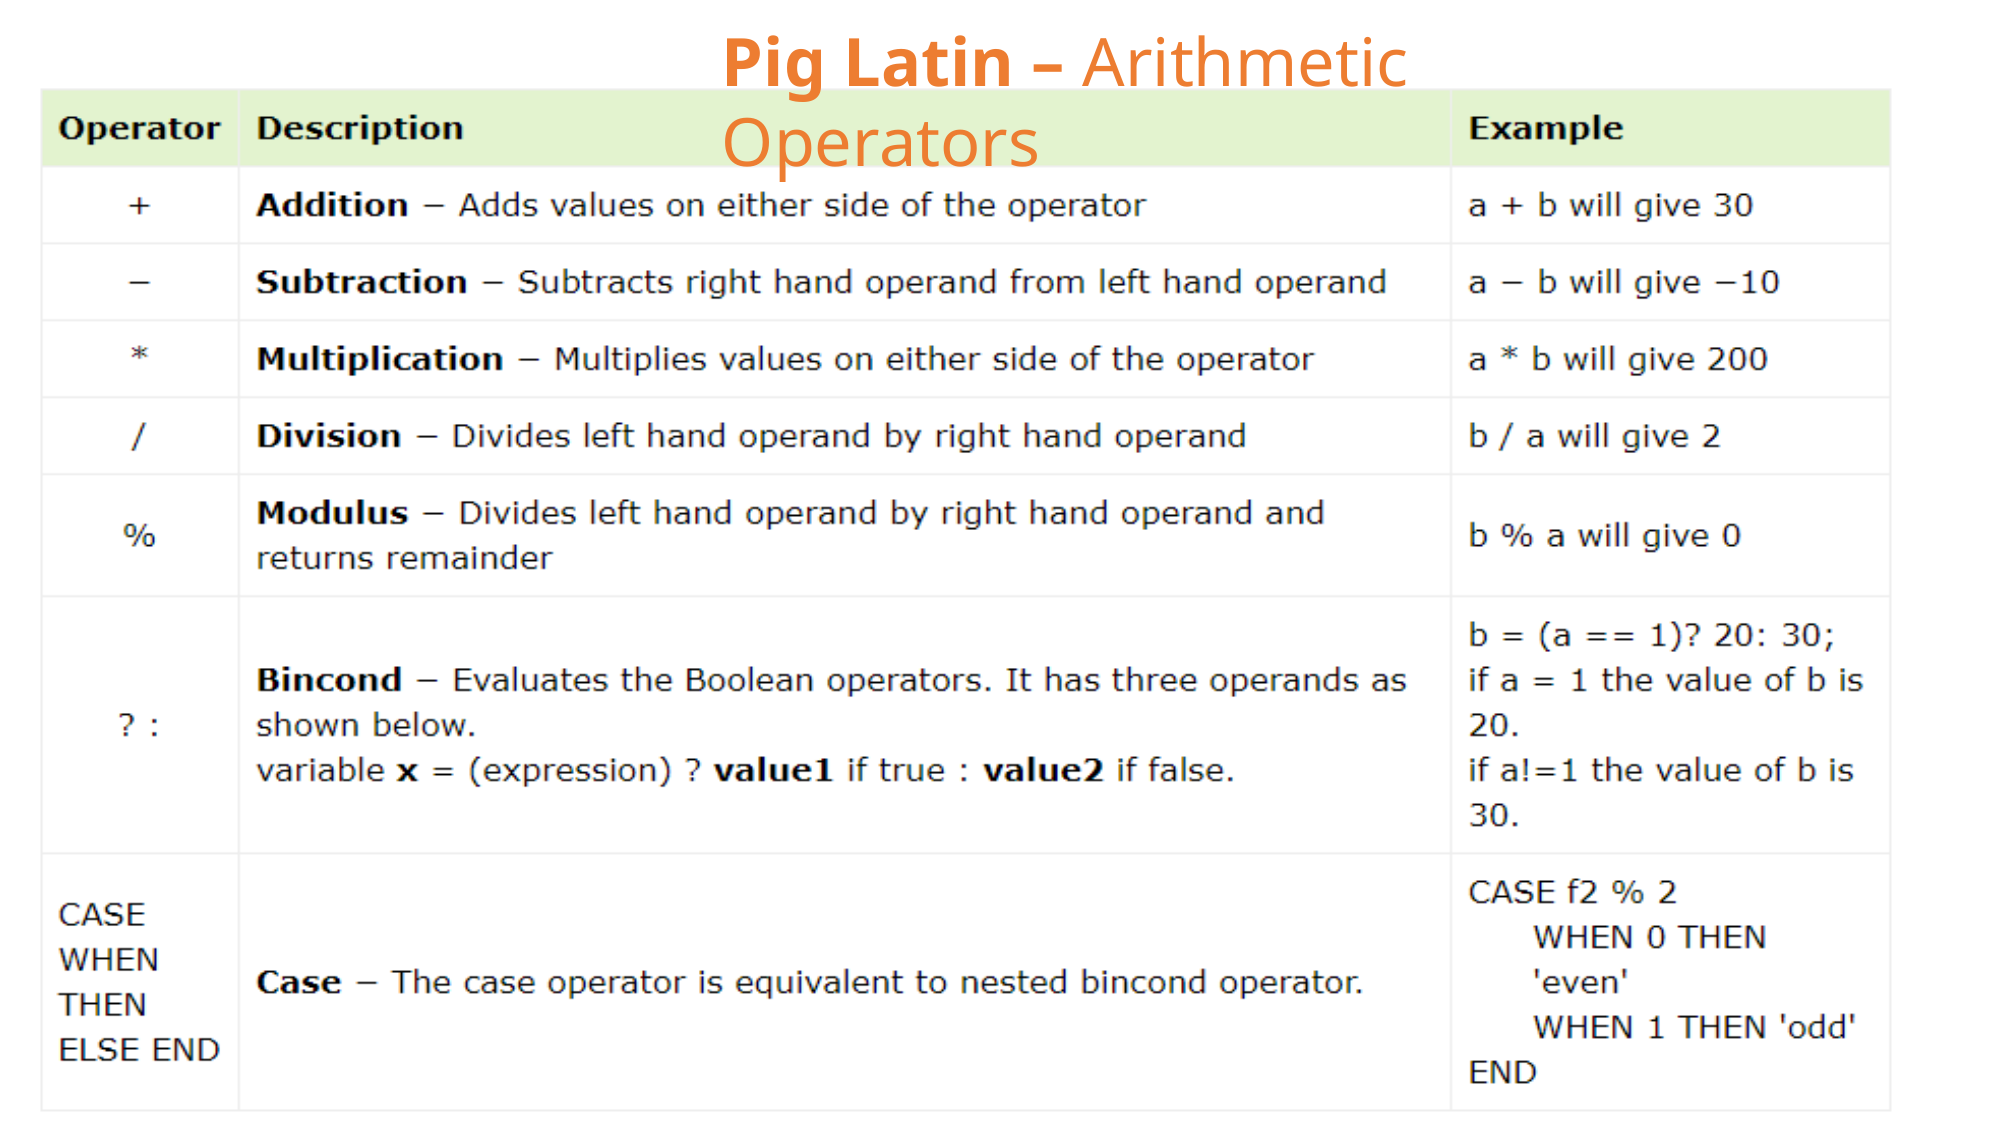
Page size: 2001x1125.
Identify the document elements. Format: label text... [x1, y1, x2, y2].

picture [37, 87, 1900, 1125]
text_box Pig Latin – Arithmetic Operators [707, 12, 1708, 87]
